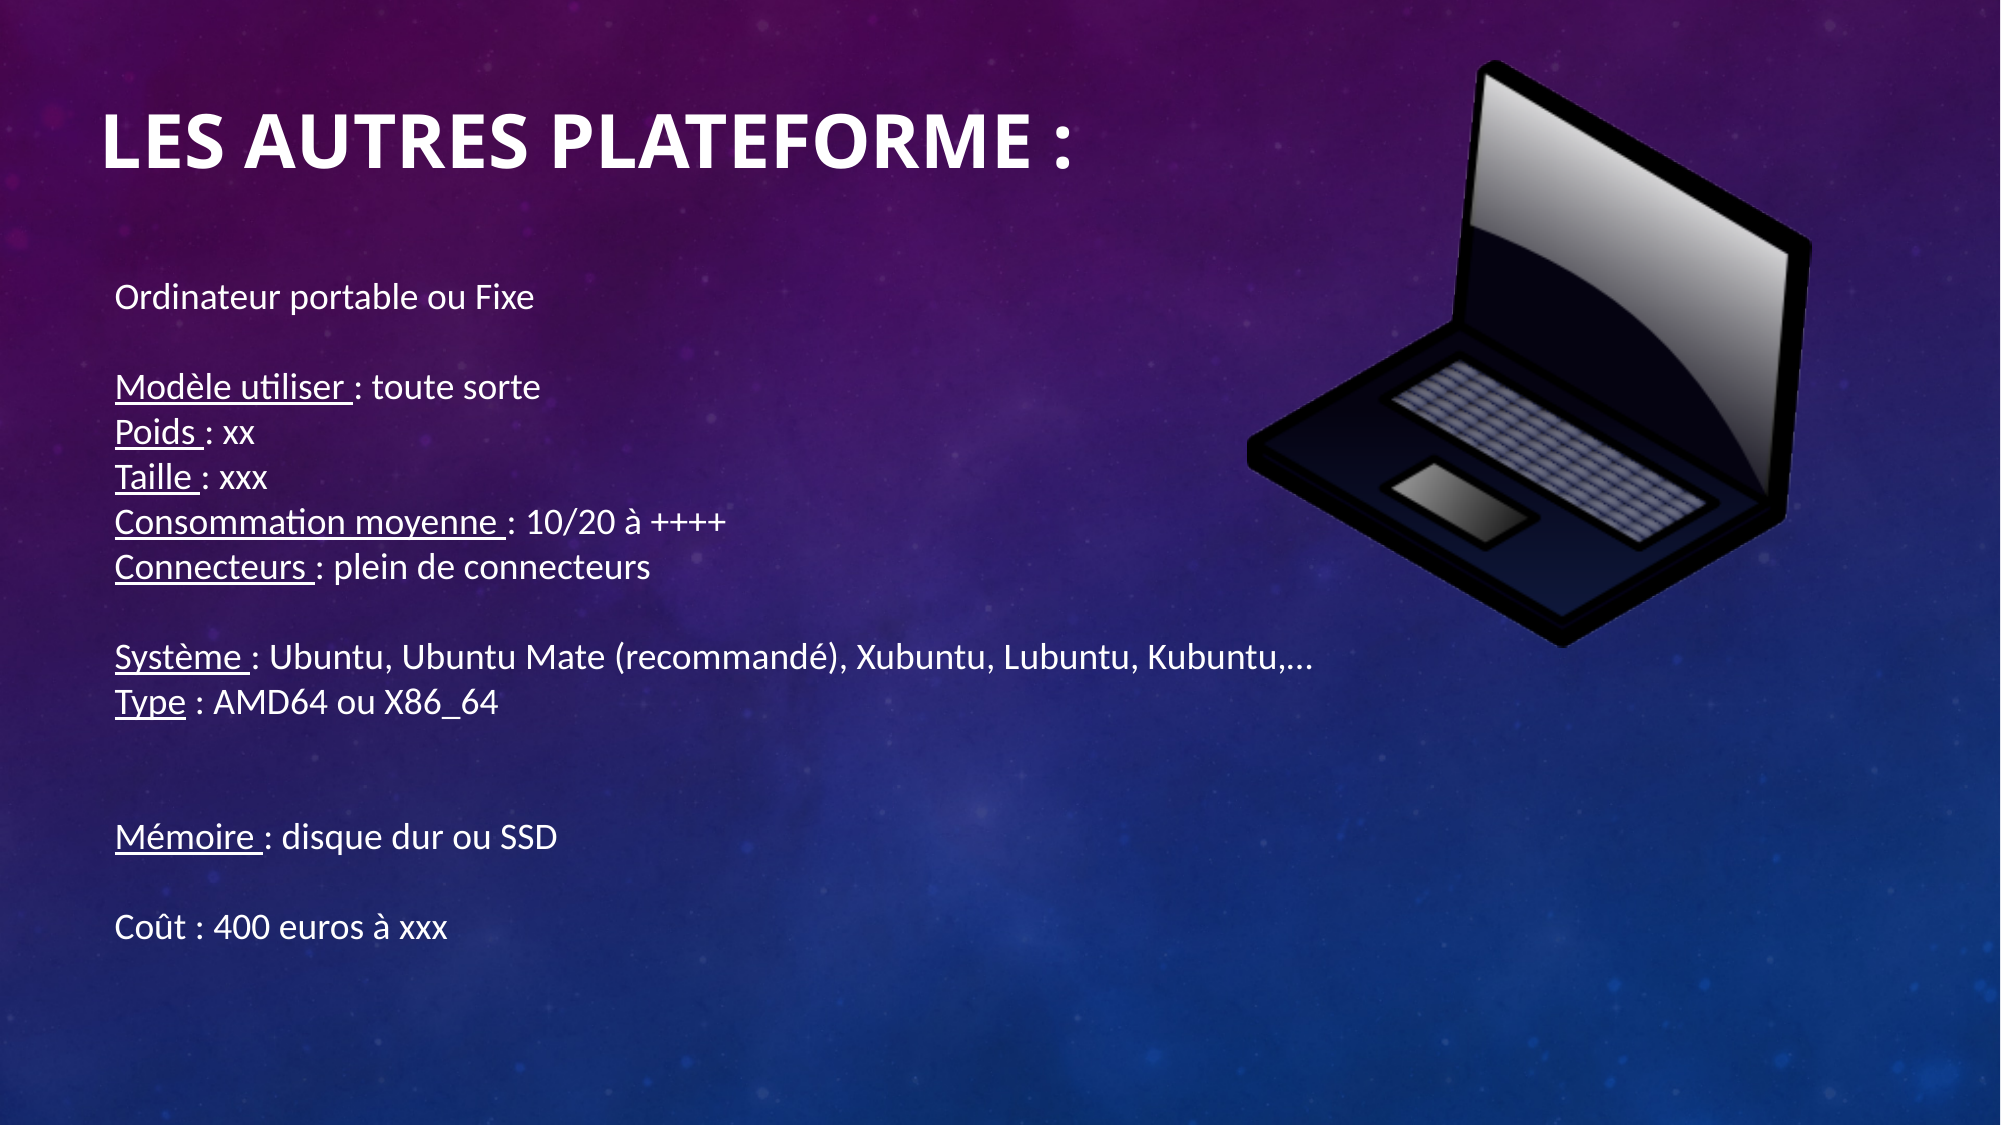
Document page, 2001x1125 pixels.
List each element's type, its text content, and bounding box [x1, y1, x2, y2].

picture [0, 0, 2001, 1125]
title Les Autres plateforme : [99, 44, 1900, 232]
text_box Ordinateur portable ou Fixe Modèle utiliser : toute sorte Poids : xx Taille : xxx Consommation moyenne : 10/20 à ++++ Connecteurs : plein de connecteurs Système : Ubuntu, Ubuntu Mate (recommandé), Xubuntu, Lubuntu, Kubuntu,… Type : AMD64 ou X86_64 Mémoire : disque dur ou SSD Coût : 400 euros à xxx [99, 264, 1348, 1000]
